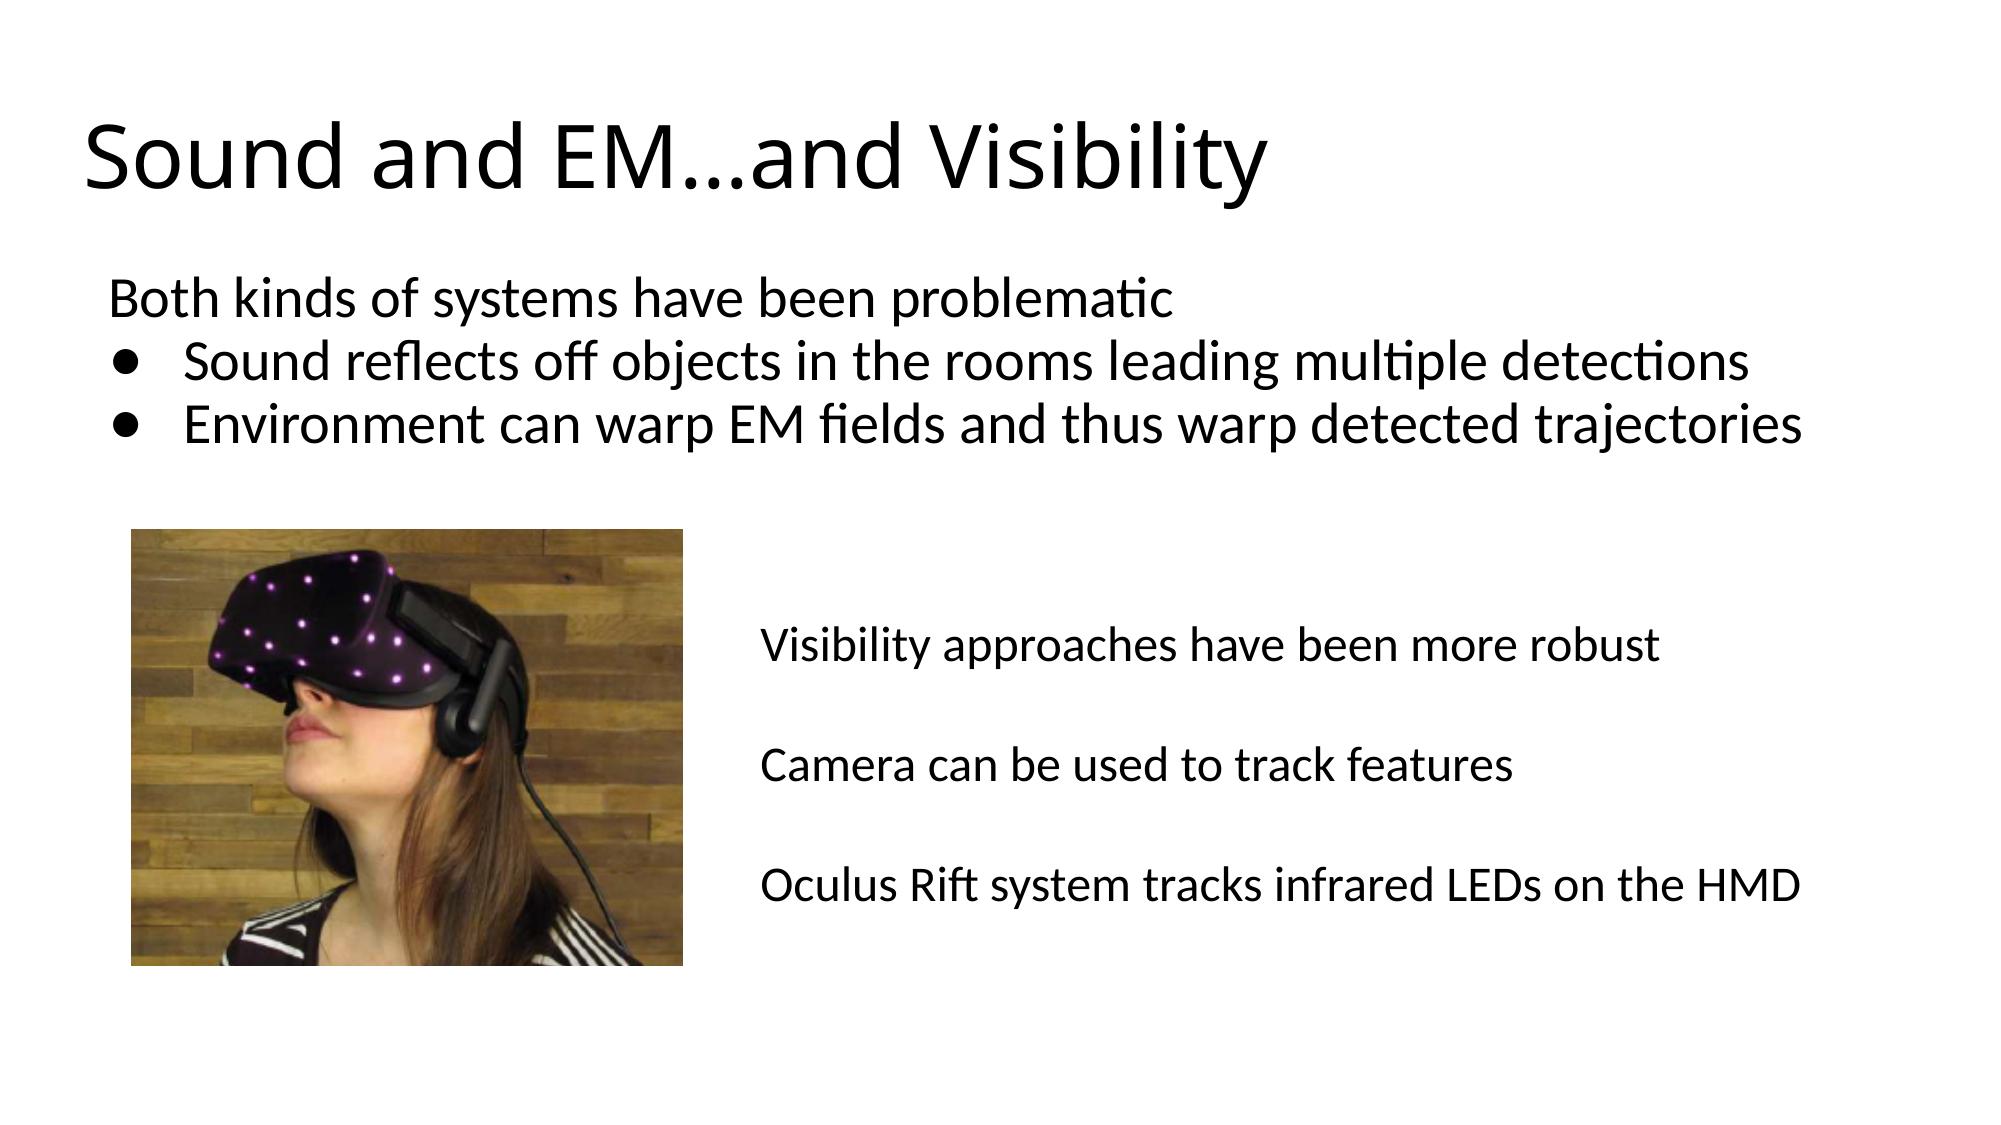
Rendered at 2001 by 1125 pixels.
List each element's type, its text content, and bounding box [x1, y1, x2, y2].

title Sound and EM…and Visibility [68, 97, 1932, 223]
list Both kinds of systems have been problematic Sound reflects off objects in the rooms leading multiple detections Environment can warp EM fields and thus warp detected trajectories [68, 252, 1932, 1000]
picture [130, 529, 683, 966]
text_box Visibility approaches have been more robust Camera can be used to track features Oculus Rift system tracks infrared LEDs on the HMD [745, 603, 1857, 919]
